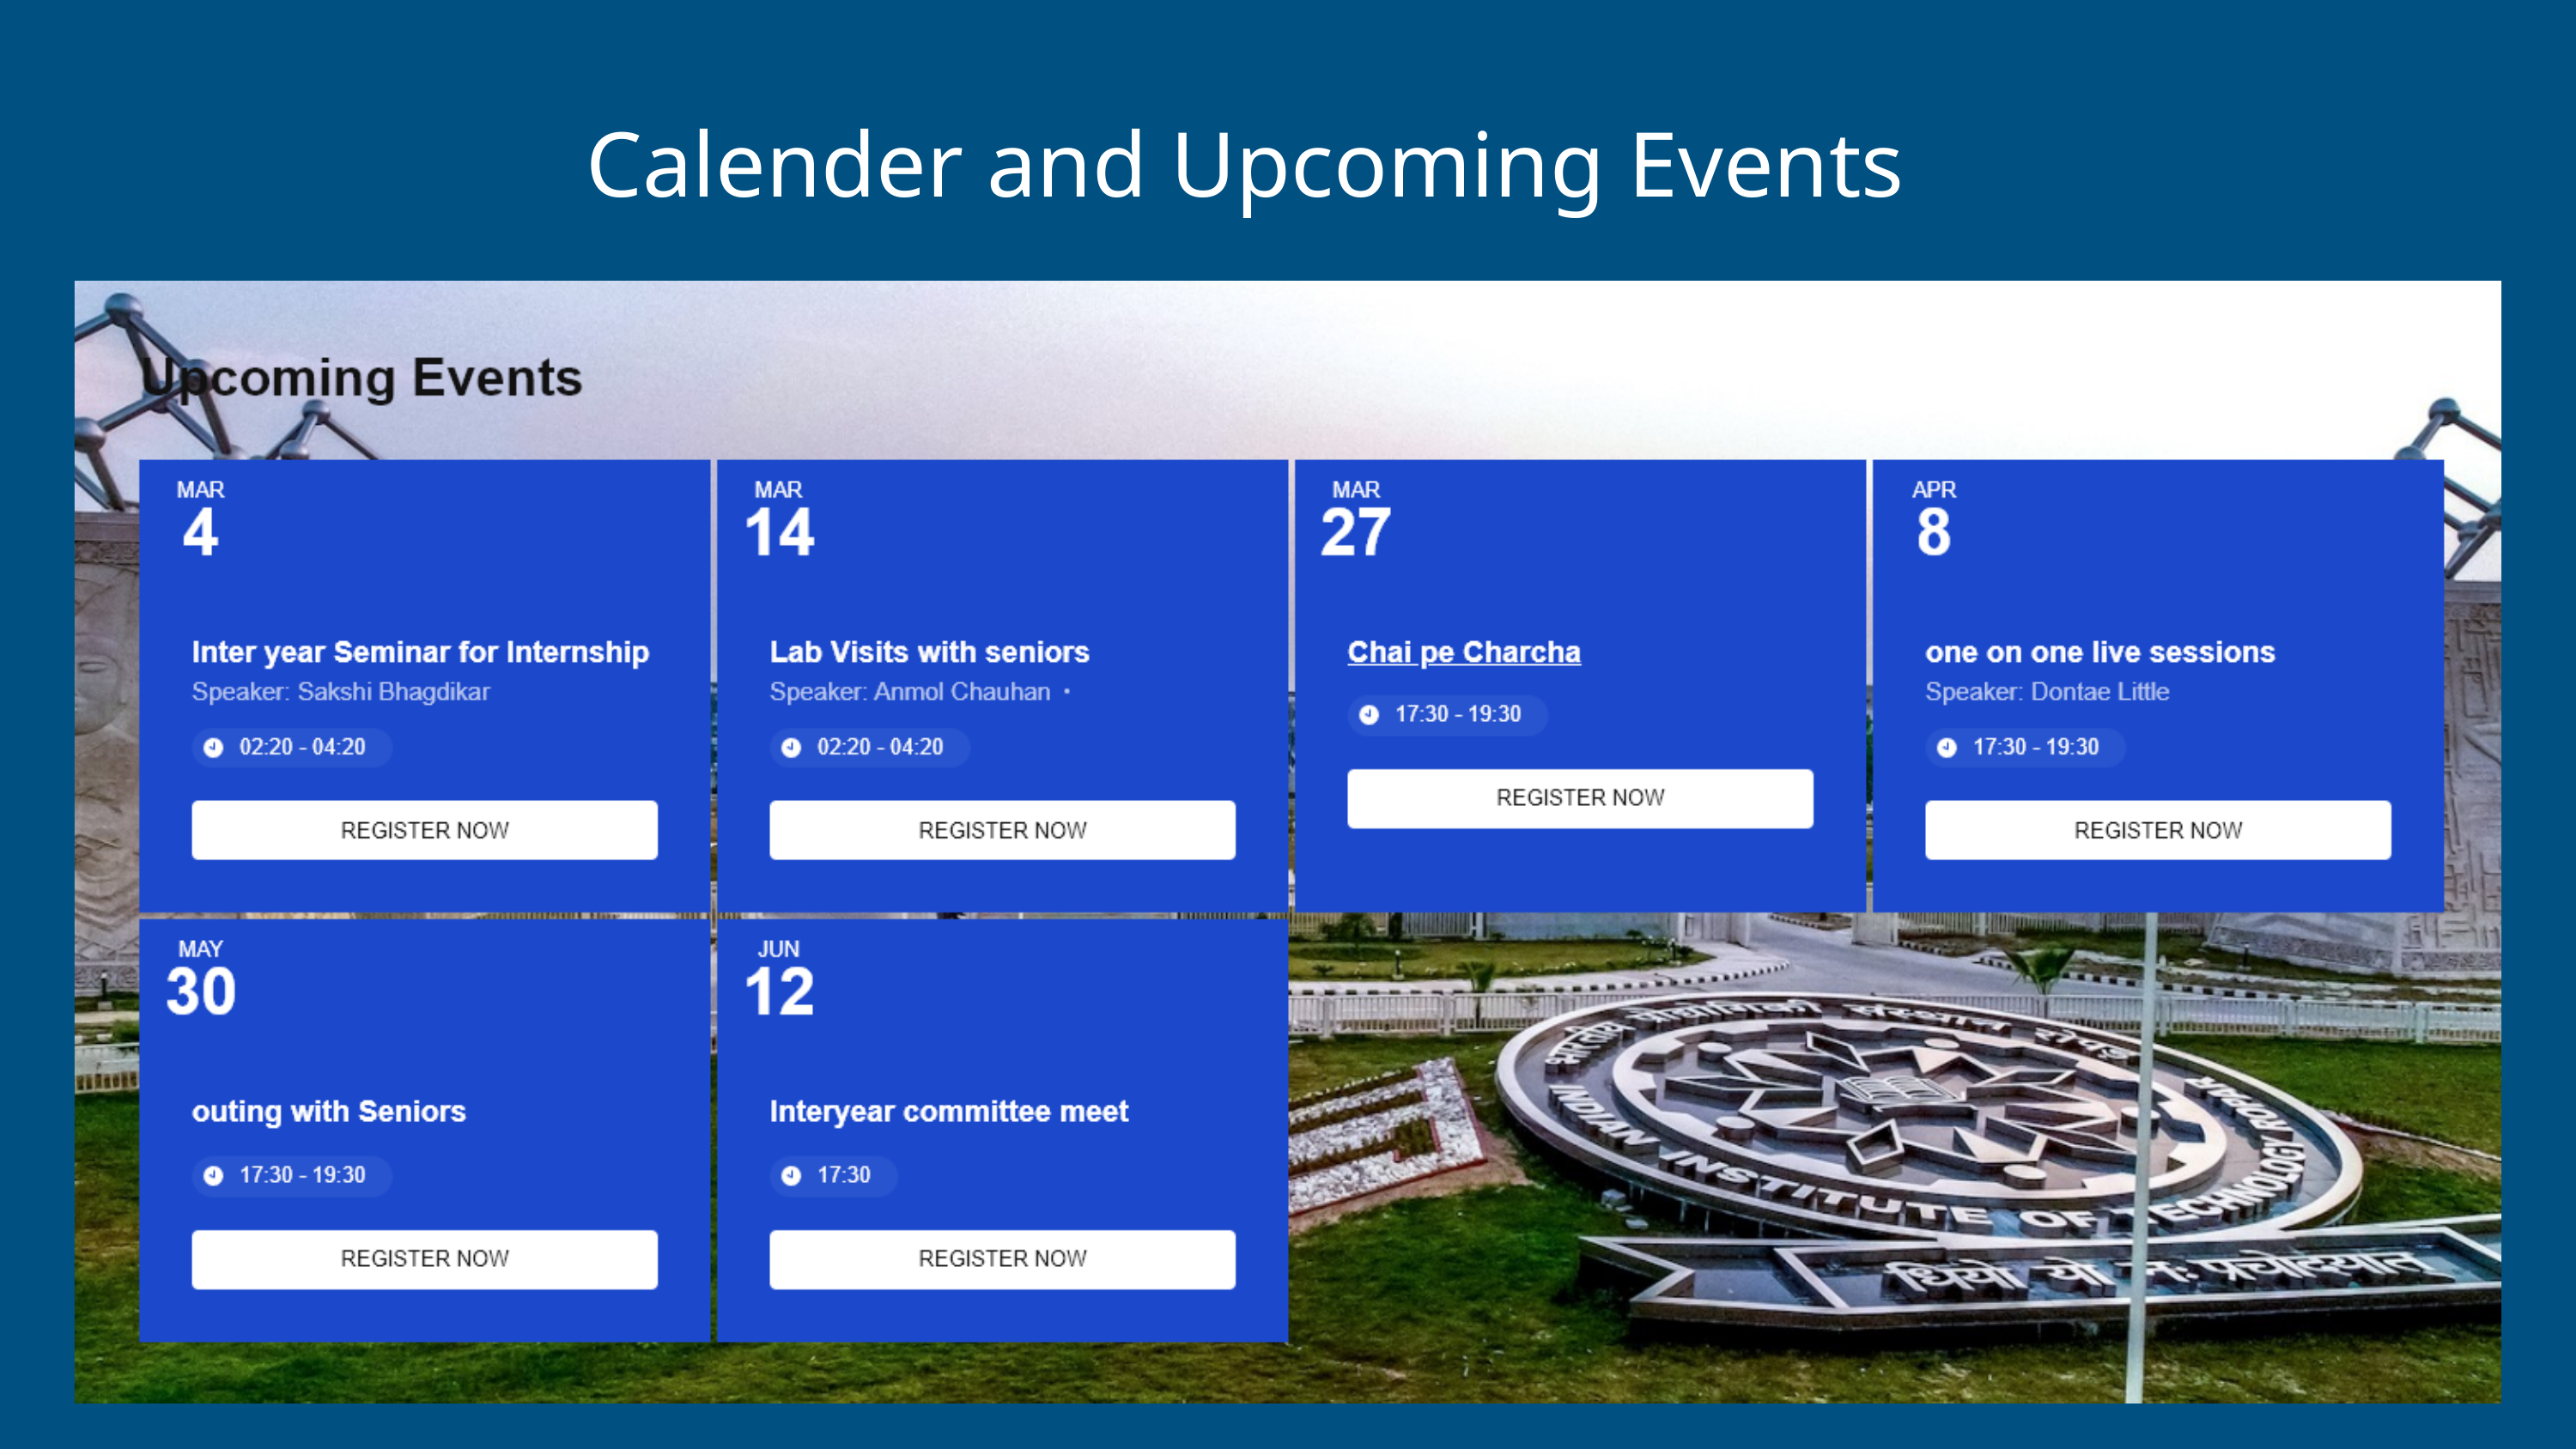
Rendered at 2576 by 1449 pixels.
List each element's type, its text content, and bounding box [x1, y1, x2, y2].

text_box Calender and Upcoming Events [521, 89, 1971, 215]
text_box [74, 281, 2502, 1404]
